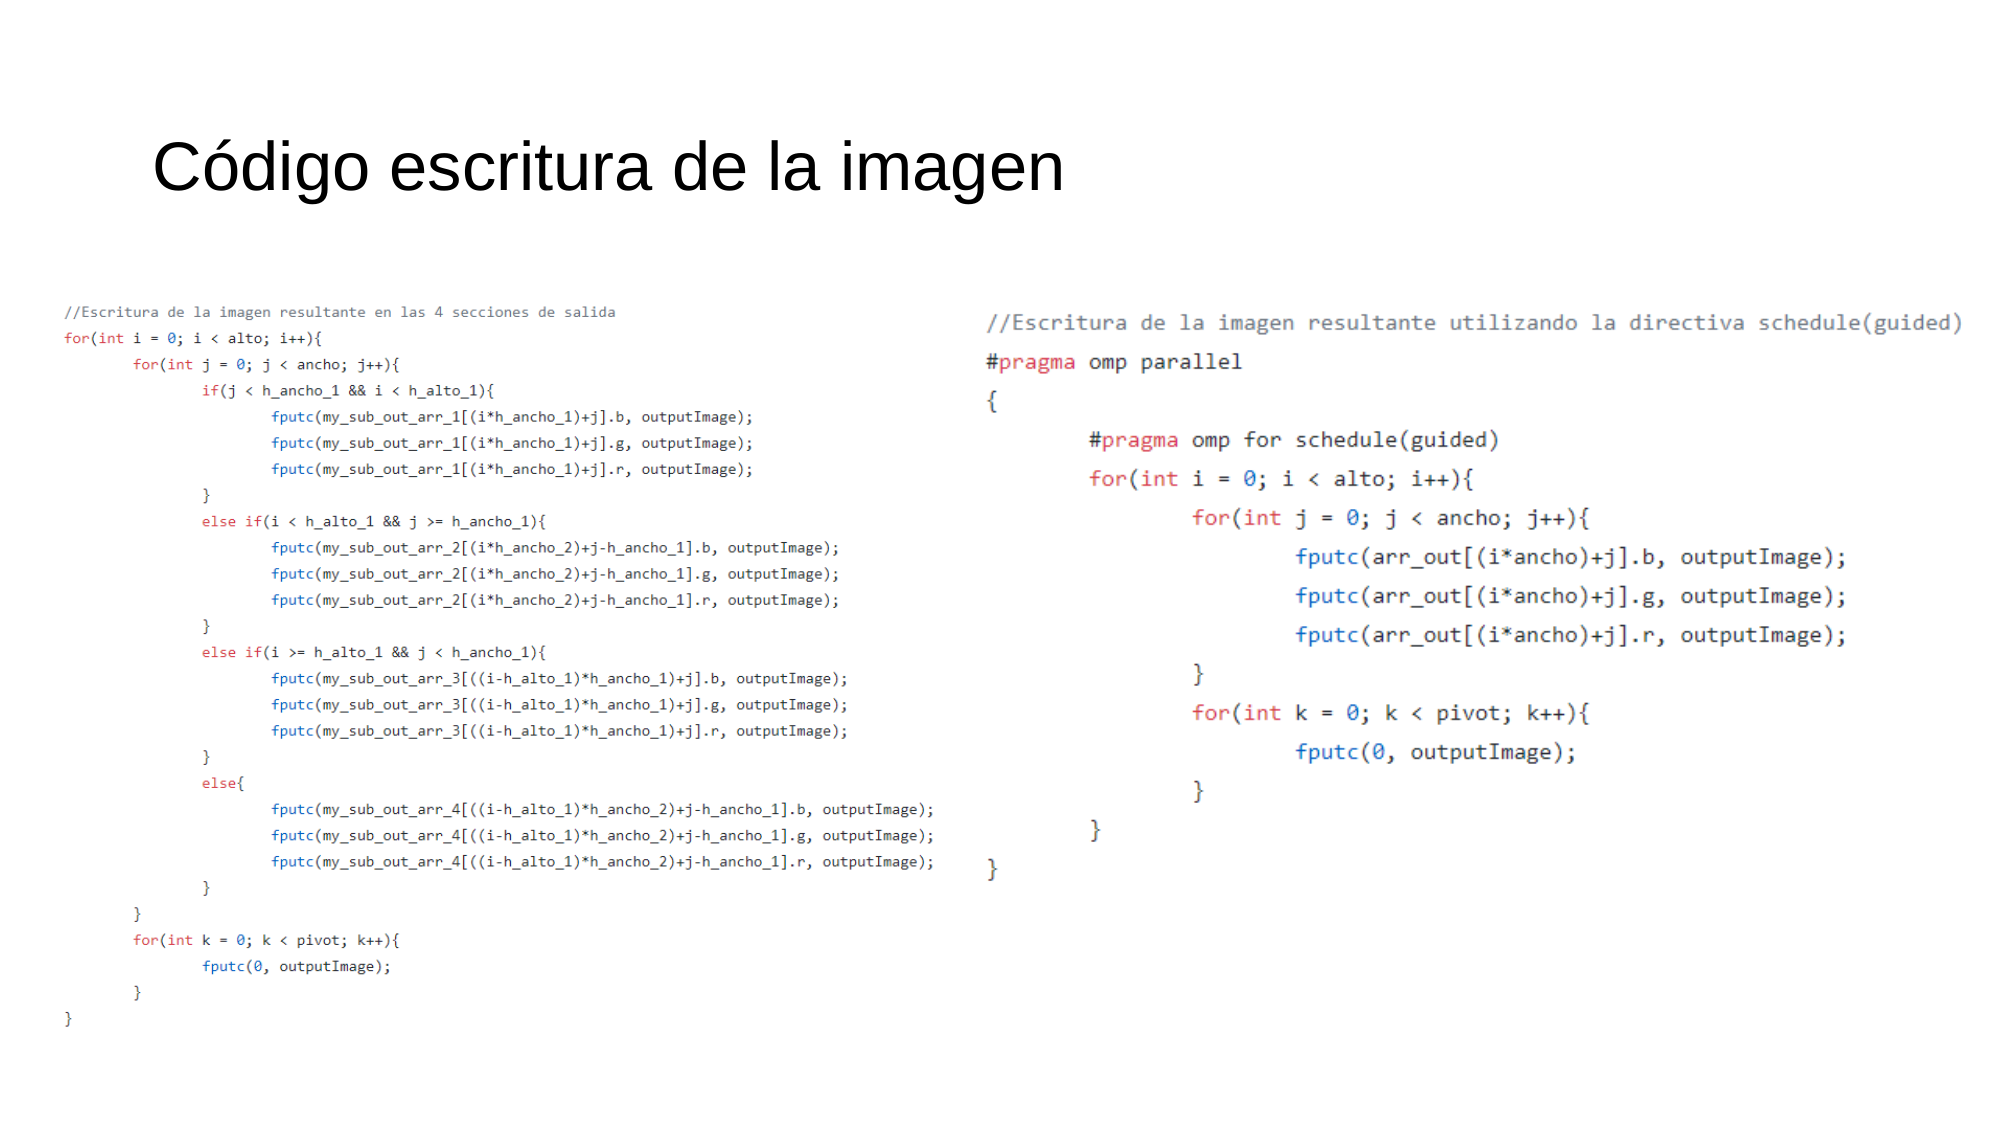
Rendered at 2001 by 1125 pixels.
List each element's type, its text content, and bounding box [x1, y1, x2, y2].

picture [49, 295, 946, 1035]
picture [970, 302, 1976, 907]
title Código escritura de la imagen [137, 59, 1863, 278]
